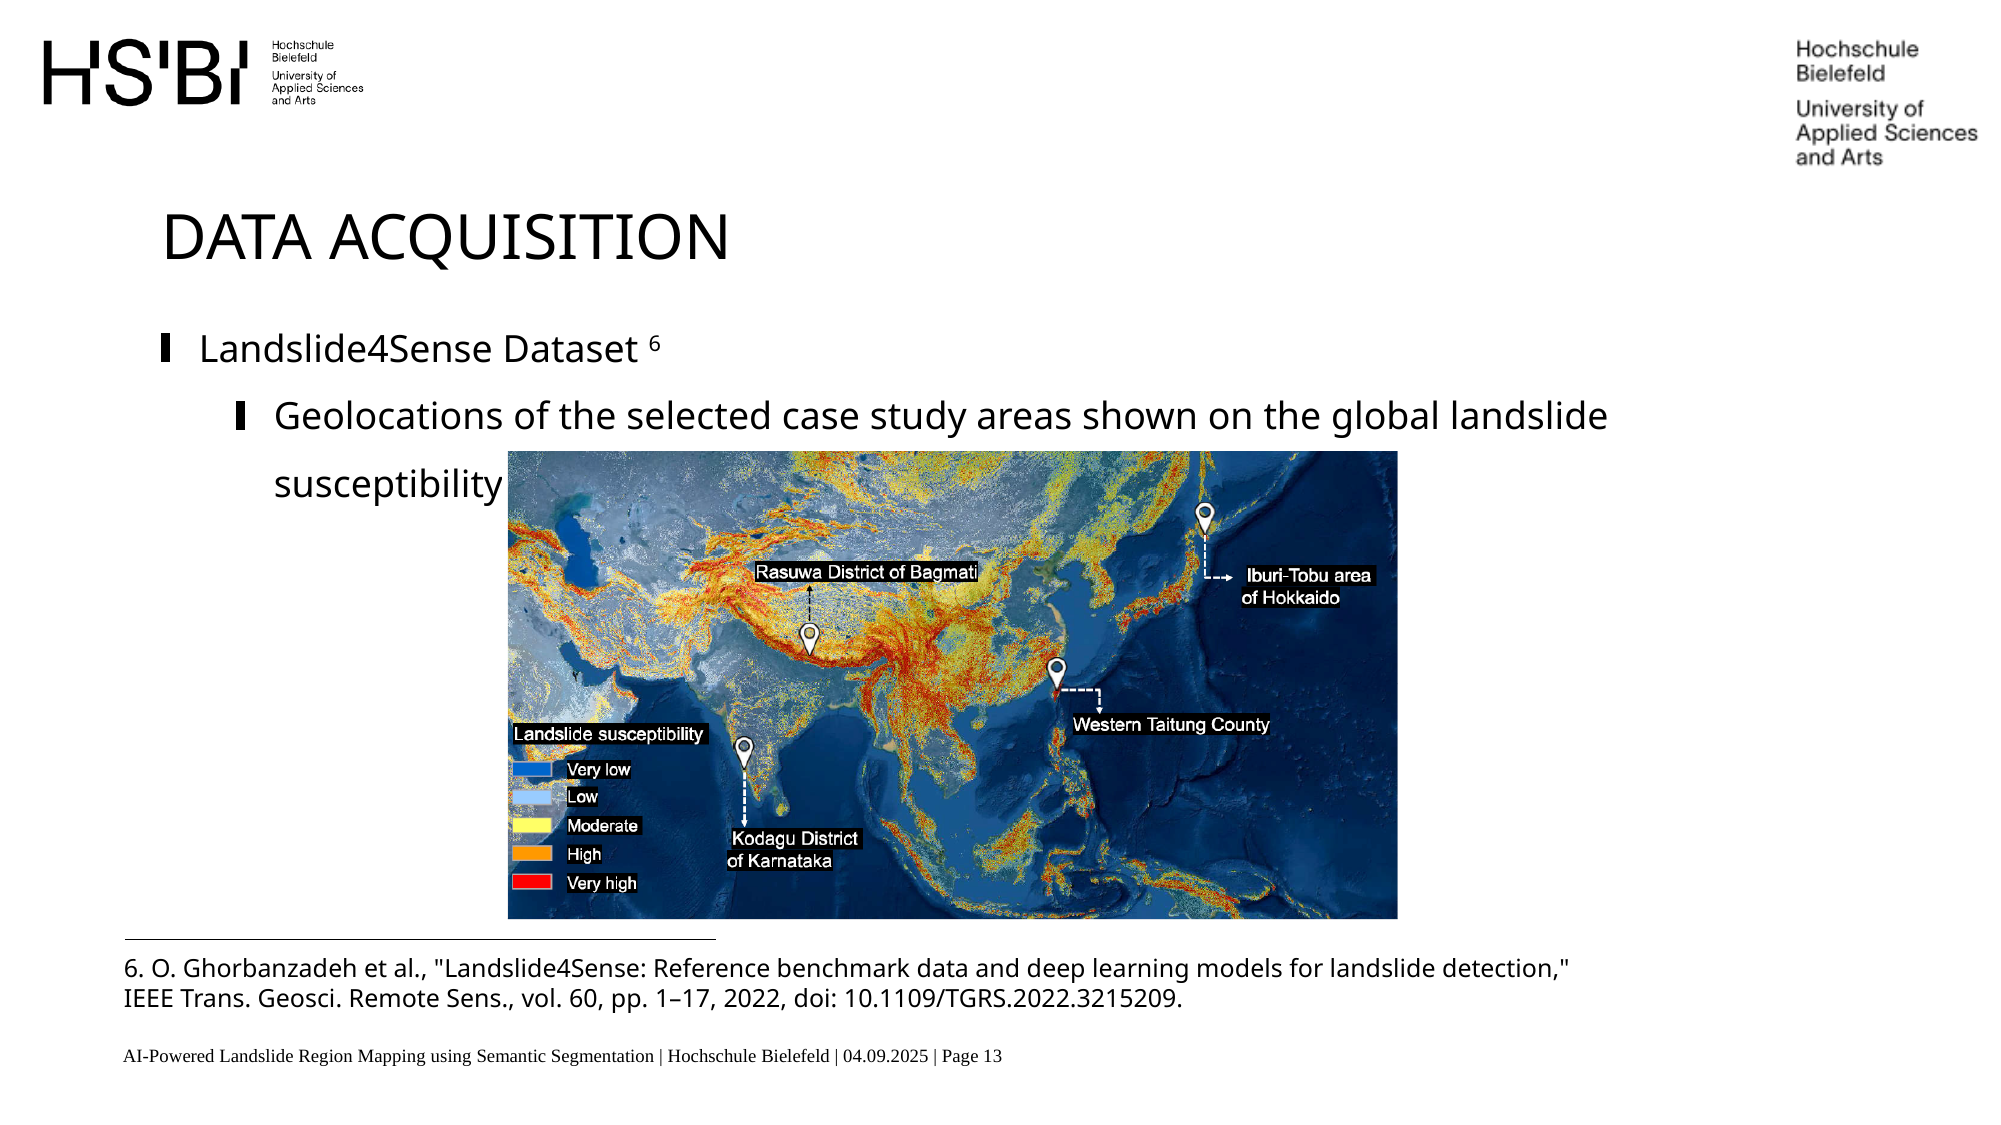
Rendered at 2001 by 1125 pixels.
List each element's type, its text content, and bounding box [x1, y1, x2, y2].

text_box AI-Powered Landslide Region Mapping using Semantic Segmentation | Hochschule Bielefeld | 04.09.2025 | Page 13 [108, 1050, 1108, 1074]
picture [502, 445, 1403, 923]
text_box Data acquisition [161, 205, 1797, 278]
text_box Landslide4Sense Dataset 6 Geolocations of the selected case study areas shown on the global landslide susceptibility map. [161, 302, 1797, 1029]
text_box 6. O. Ghorbanzadeh et al., "Landslide4Sense: Reference benchmark data and deep learning models for landslide detection," IEEE Trans. Geosci. Remote Sens., vol. 60, pp. 1–17, 2022, doi: 10.1109/TGRS.2022.3215209. [108, 944, 1627, 1050]
